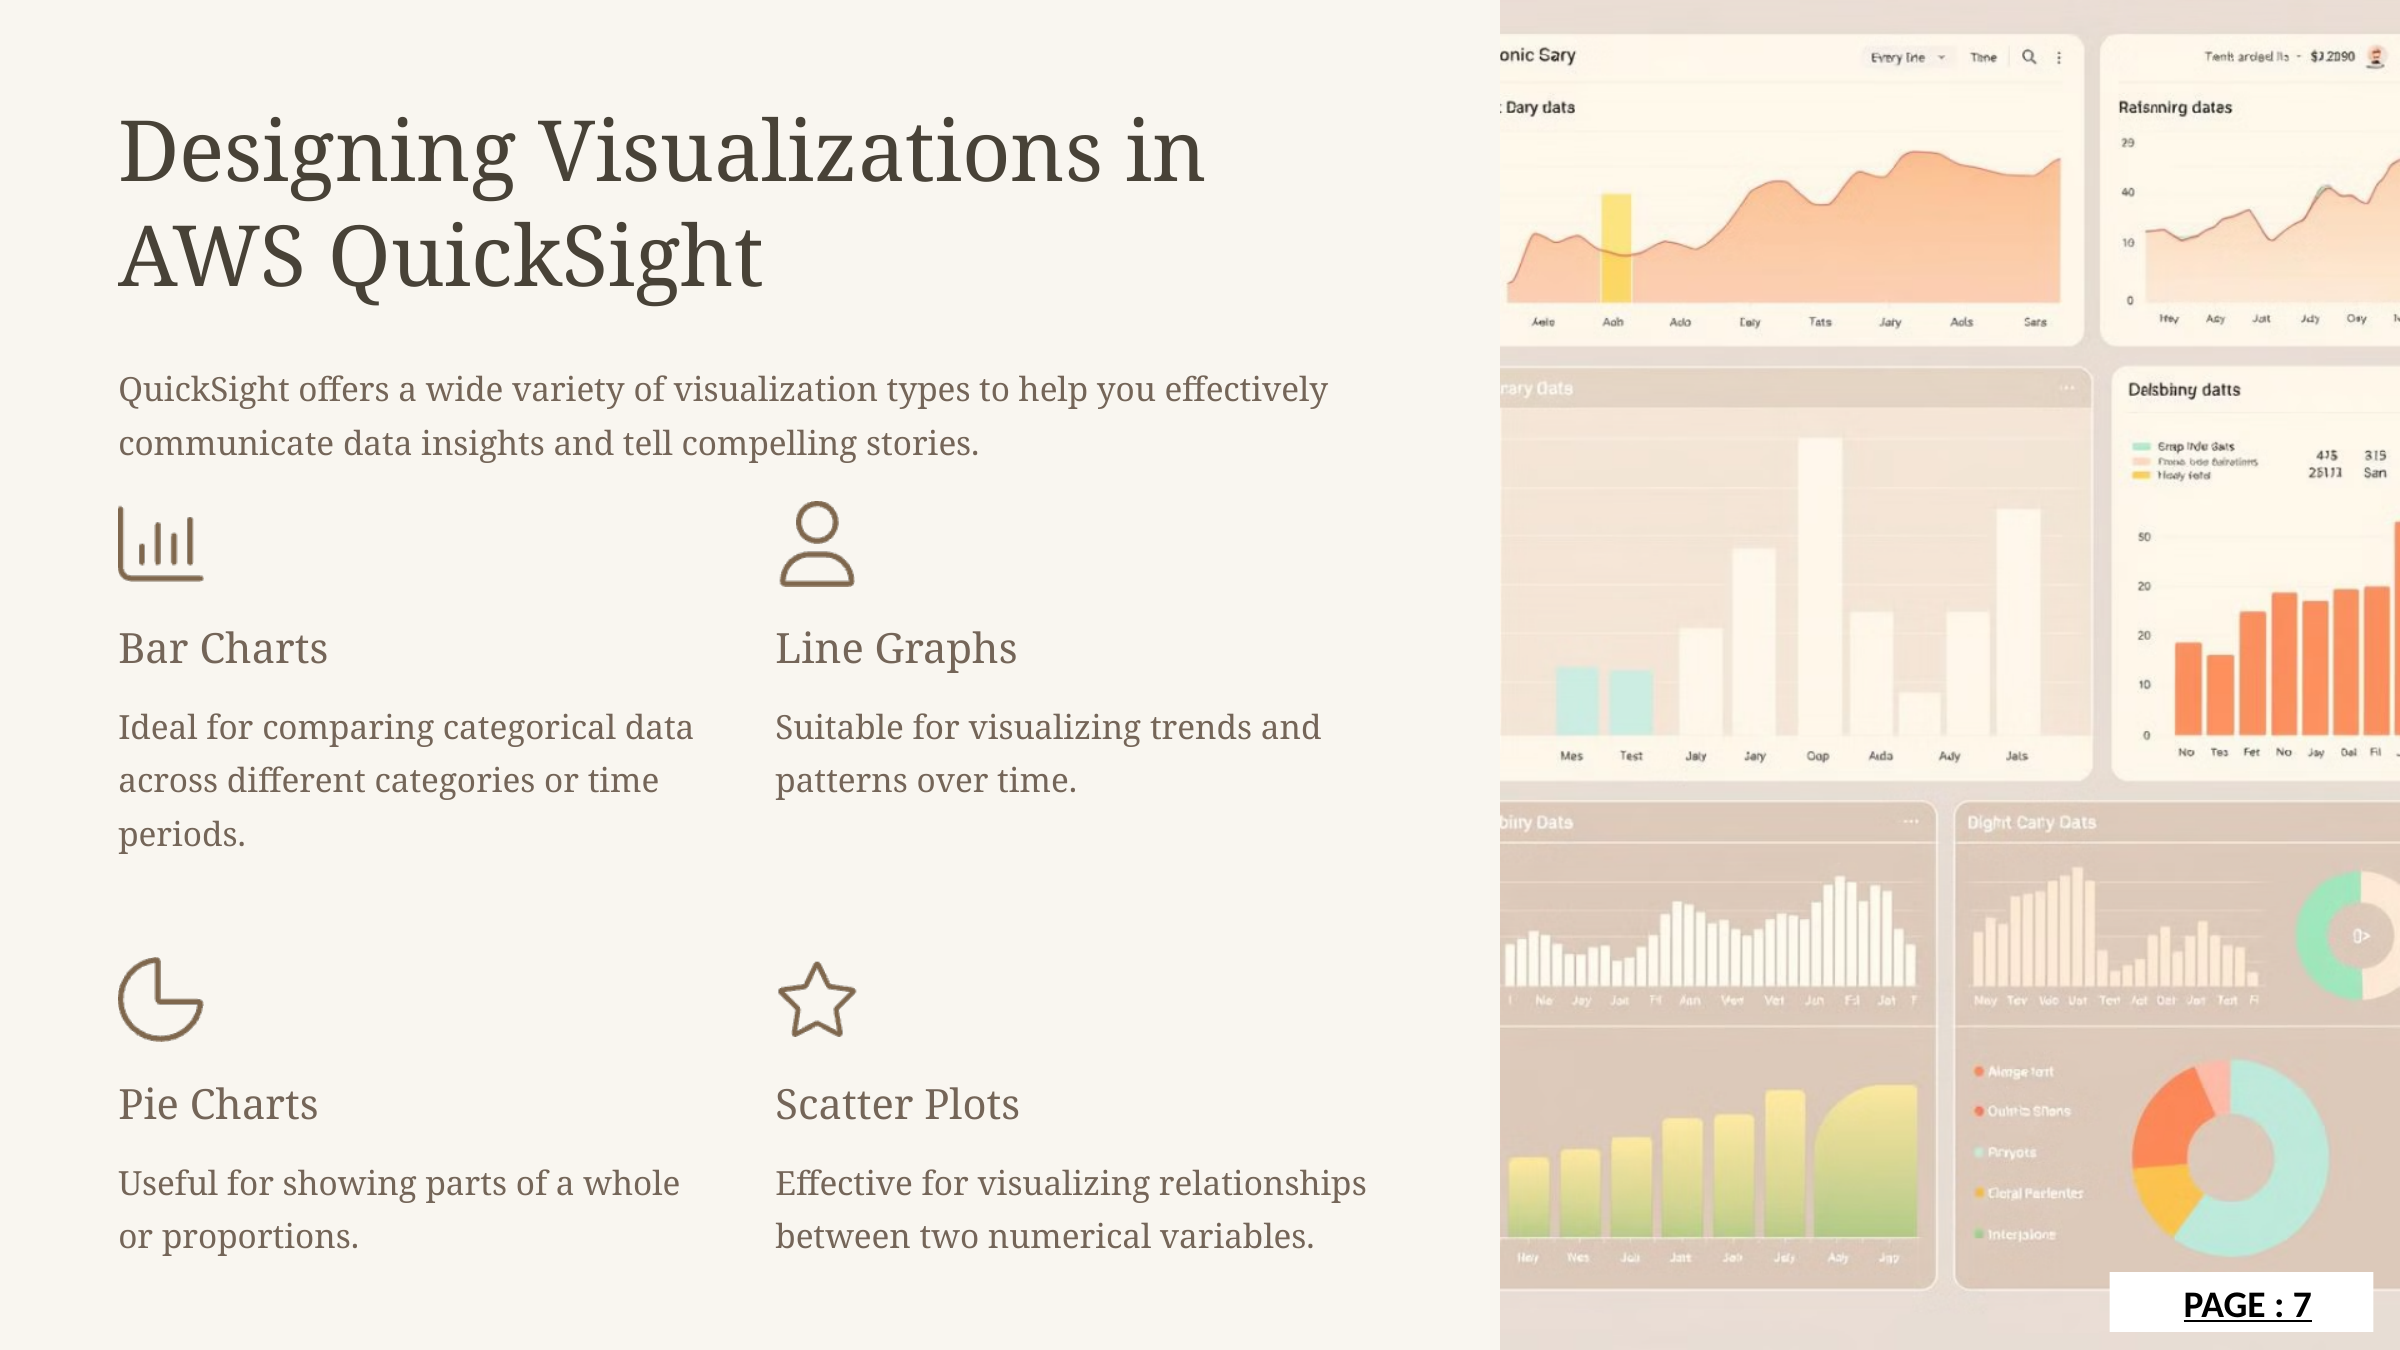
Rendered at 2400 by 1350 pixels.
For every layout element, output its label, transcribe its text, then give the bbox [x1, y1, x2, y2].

text_box Designing Visualizations in AWS QuickSight [118, 93, 1382, 305]
text_box Suitable for visualizing trends and patterns over time. [775, 693, 1382, 802]
text_box Ideal for comparing categorical data across different categories or time periods. [118, 693, 725, 856]
picture [1499, 0, 2400, 1350]
text_box Bar Charts [118, 620, 542, 673]
picture [775, 957, 860, 1042]
picture [118, 957, 204, 1042]
picture [118, 501, 204, 587]
picture [775, 501, 860, 587]
text_box Line Graphs [775, 620, 1199, 673]
text_box Scatter Plots [775, 1075, 1199, 1129]
text_box Effective for visualizing relationships between two numerical variables. [775, 1148, 1382, 1258]
text_box Pie Charts [118, 1075, 542, 1129]
text_box Useful for showing parts of a whole or proportions. [118, 1148, 725, 1258]
text_box QuickSight offers a wide variety of visualization types to help you effectively communicate data insights and tell compelling stories. [118, 355, 1382, 464]
